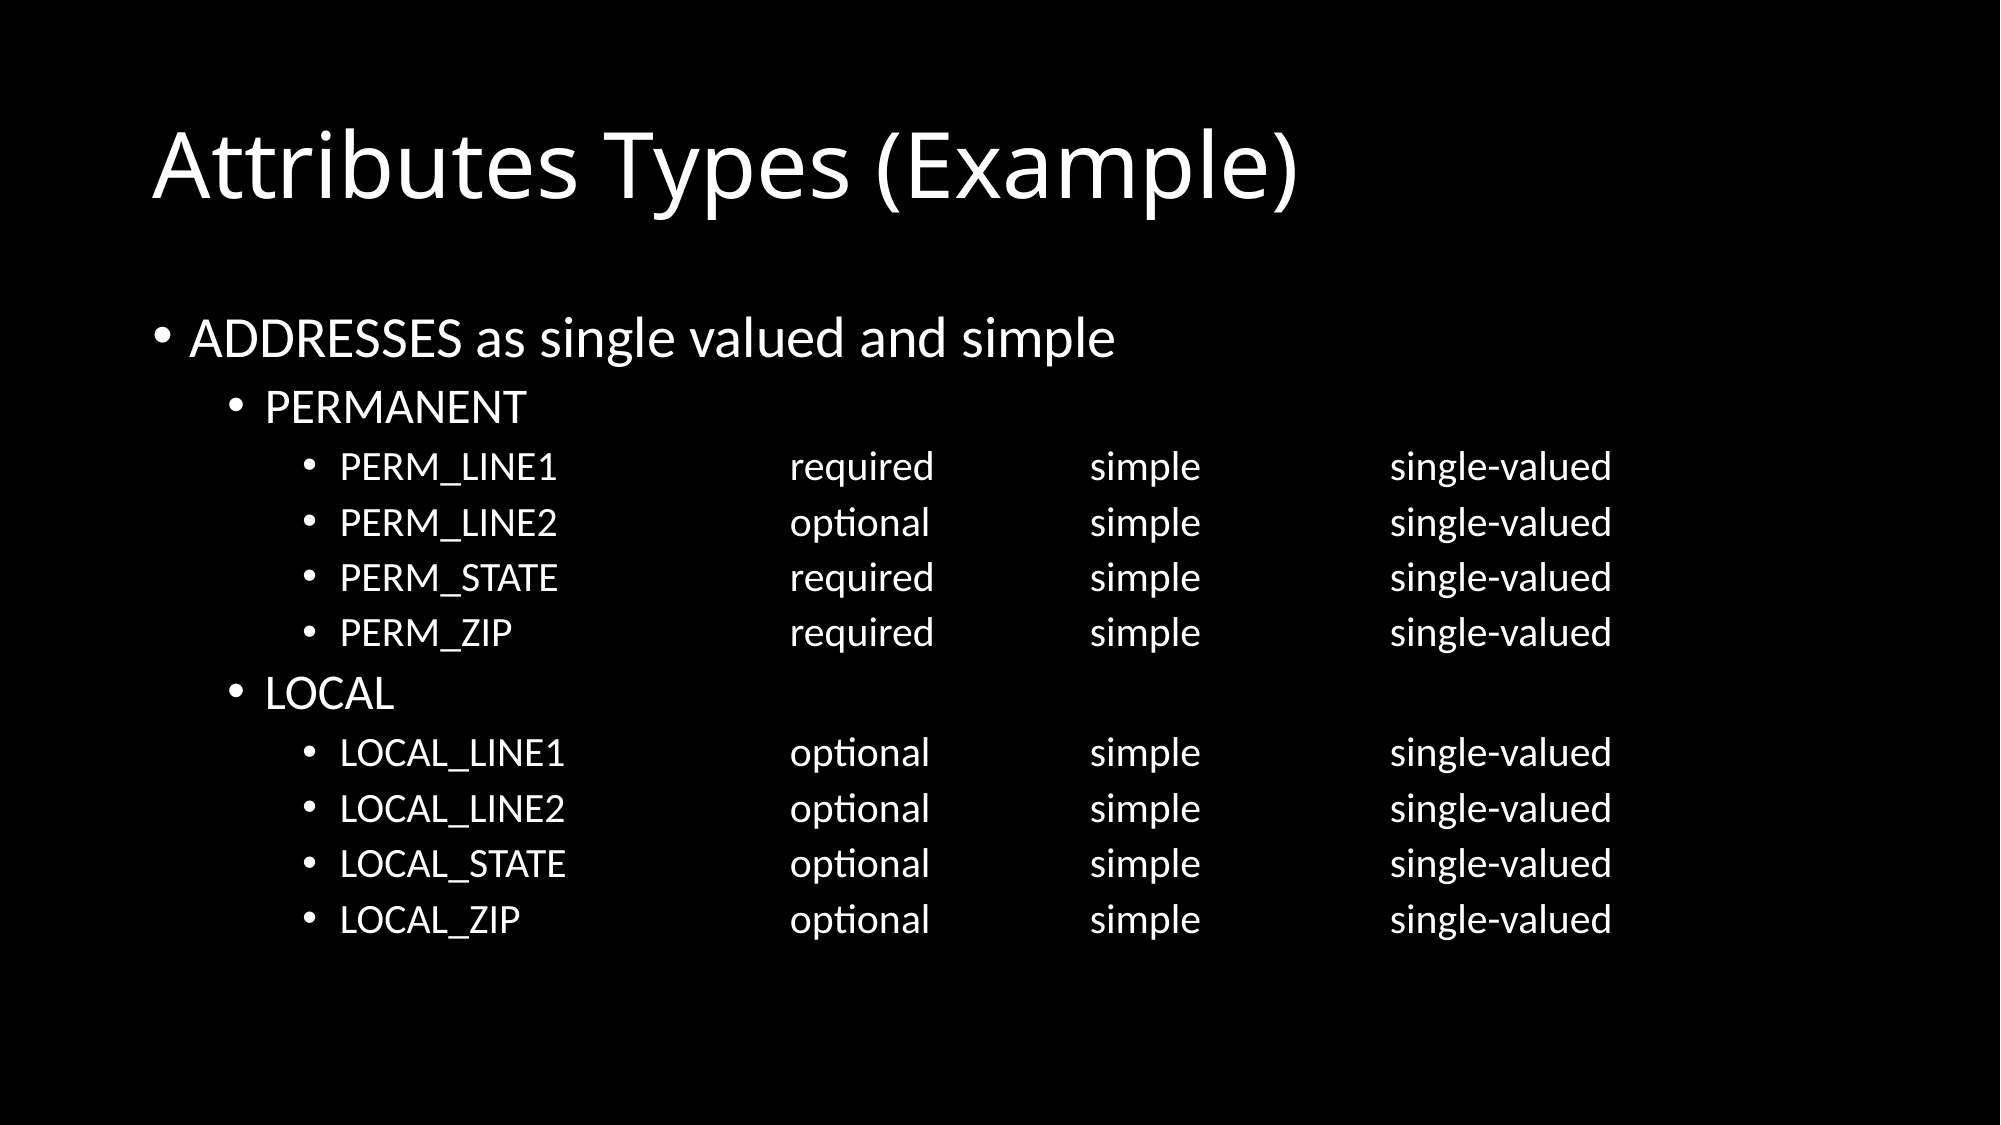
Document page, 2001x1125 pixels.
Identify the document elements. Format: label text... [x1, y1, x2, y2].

list ADDRESSES as single valued and simple PERMANENT PERM_LINE1 required simple single-valued PERM_LINE2 optional simple single-valued PERM_STATE required simple single-valued PERM_ZIP required simple single-valued LOCAL LOCAL_LINE1 optional simple single-valued LOCAL_LINE2 optional simple single-valued LOCAL_STATE optional simple single-valued LOCAL_ZIP optional simple single-valued [137, 299, 1863, 1014]
title Attributes Types (Example) [137, 59, 1863, 278]
